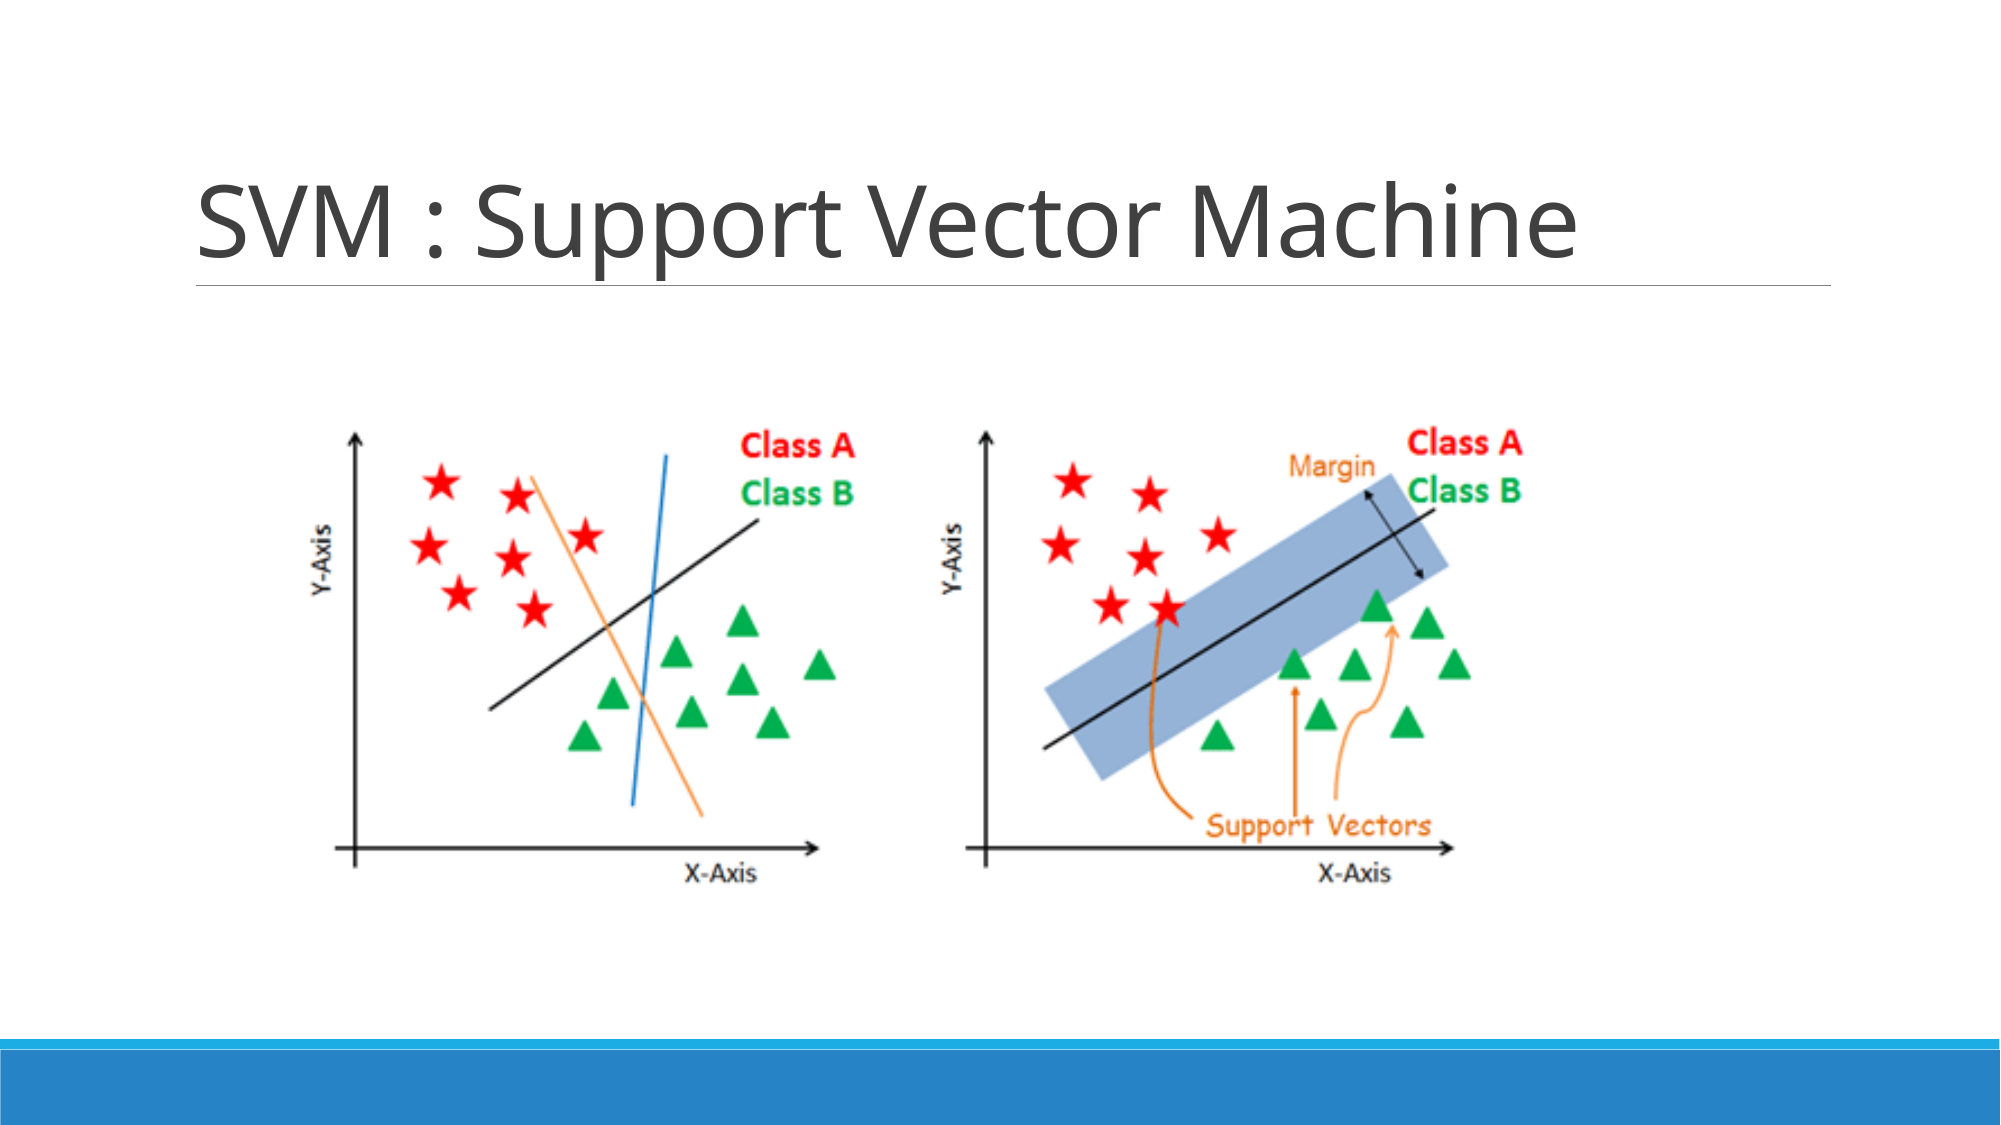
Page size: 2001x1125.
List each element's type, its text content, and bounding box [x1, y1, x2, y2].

title SVM : Support Vector Machine [180, 47, 1830, 285]
picture [272, 393, 1582, 942]
